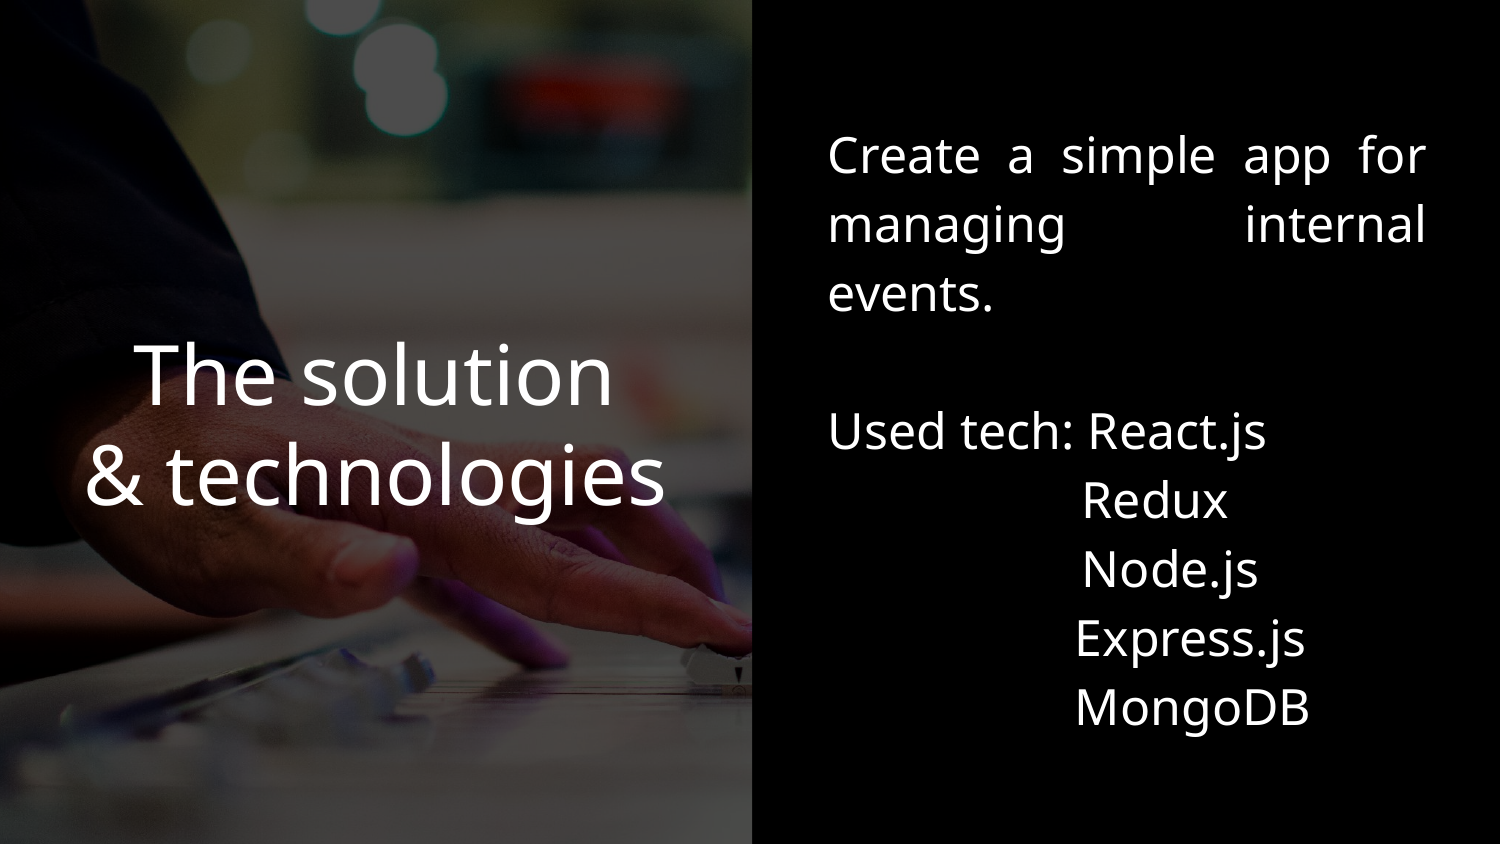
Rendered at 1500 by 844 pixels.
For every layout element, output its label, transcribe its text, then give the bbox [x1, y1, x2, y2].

list Create a simple app for managing internal events. Used tech: React.js Redux Node.js Express.js MongoDB [812, 64, 1443, 786]
picture [0, 0, 753, 844]
